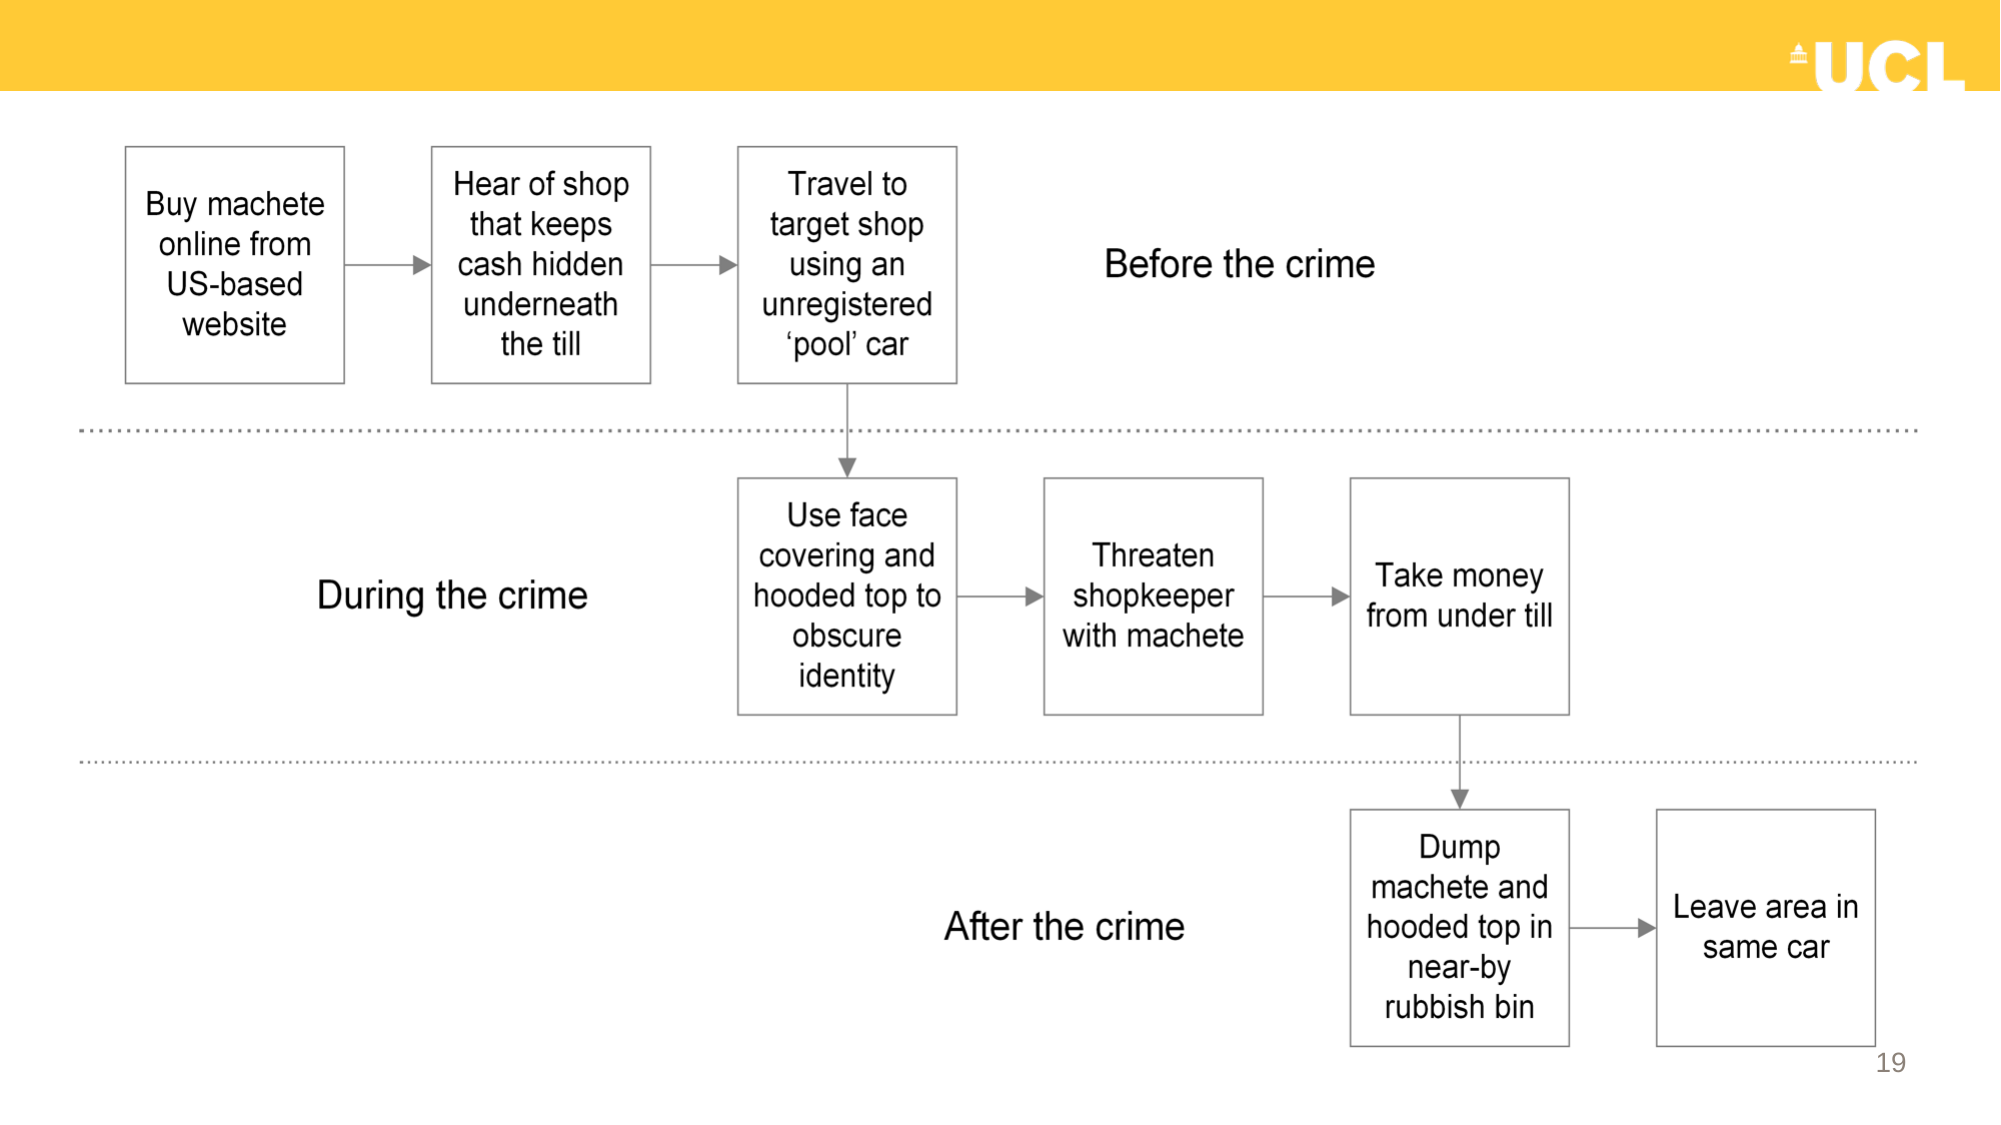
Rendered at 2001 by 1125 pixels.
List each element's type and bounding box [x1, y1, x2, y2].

list [78, 145, 1922, 1048]
picture [0, 0, 2000, 91]
